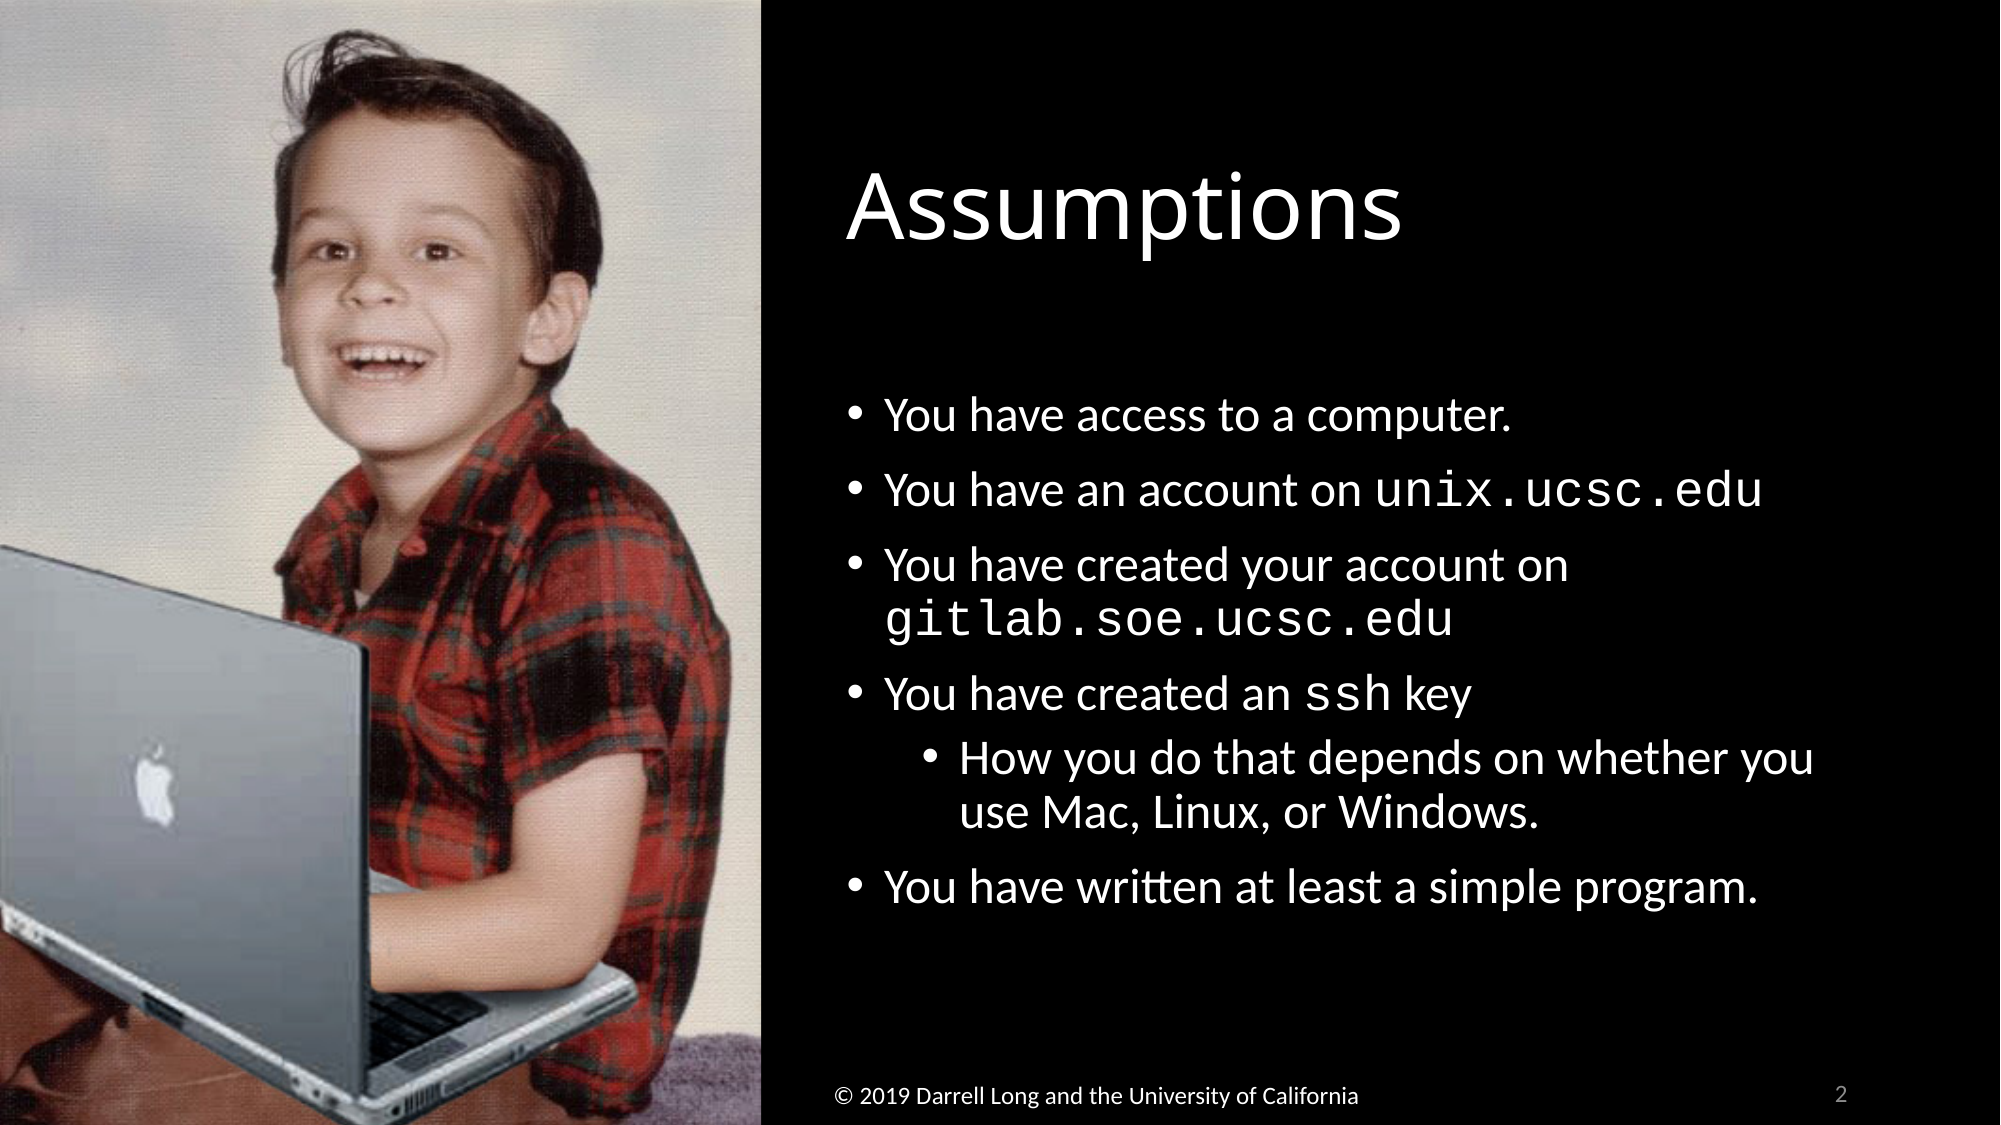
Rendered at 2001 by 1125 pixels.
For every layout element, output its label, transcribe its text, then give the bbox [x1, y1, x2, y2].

list You have access to a computer. You have an account on unix.ucsc.edu You have created your account on gitlab.soe.ucsc.edu You have created an ssh key How you do that depends on whether you use Mac, Linux, or Windows. You have written at least a simple program. [831, 381, 1845, 1014]
slide_number 2 [1412, 1062, 1863, 1123]
title Assumptions [831, 59, 1845, 360]
picture [0, 0, 762, 1125]
footer © 2019 Darrell Long and the University of California [762, 1064, 1435, 1125]
